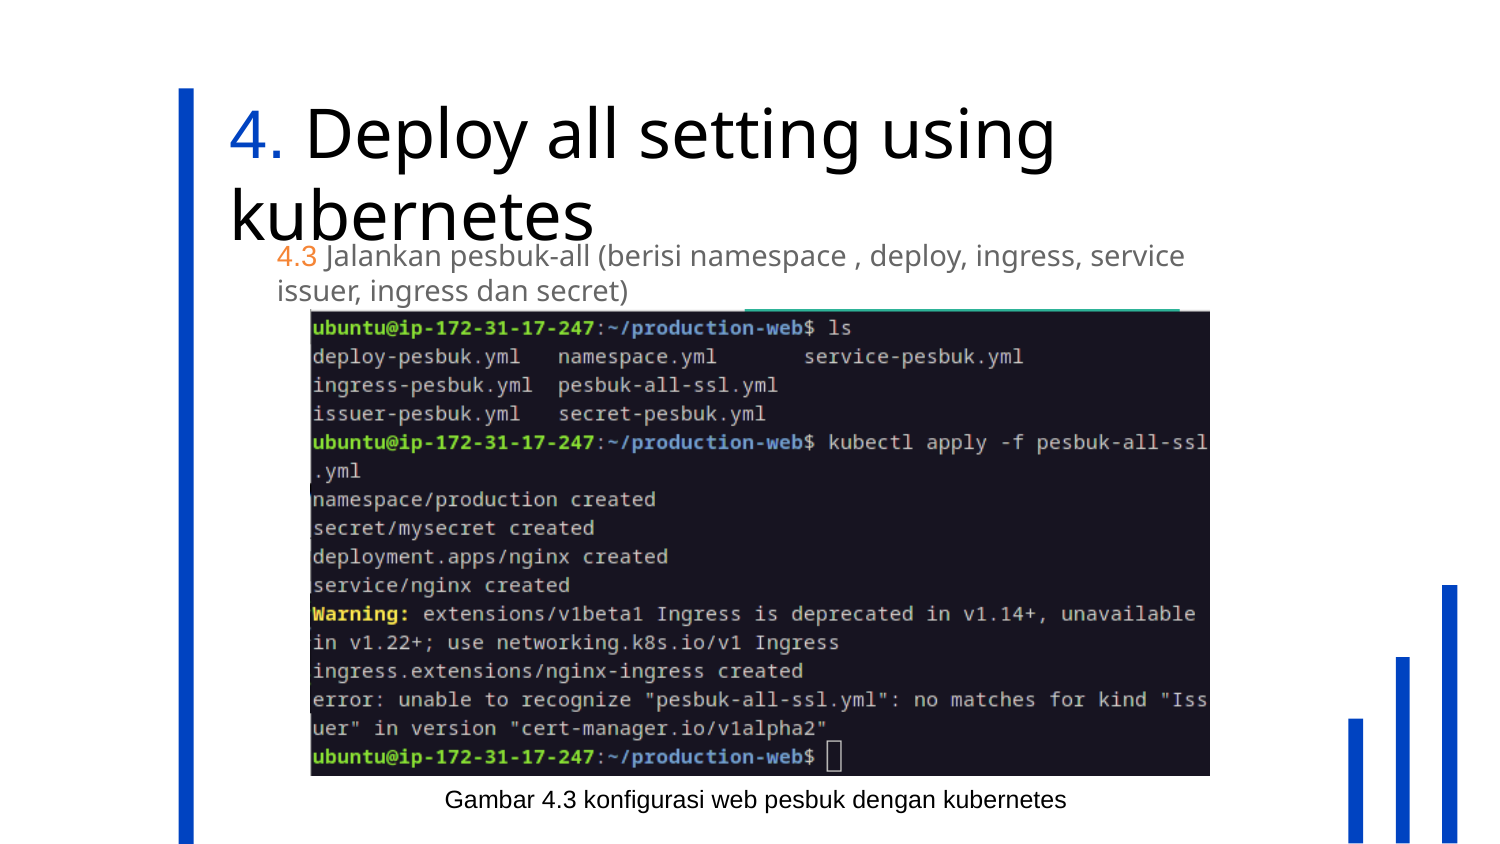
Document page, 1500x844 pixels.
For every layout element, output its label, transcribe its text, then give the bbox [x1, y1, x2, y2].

text_box Gambar 4.3 konfigurasi web pesbuk dengan kubernetes [429, 785, 1091, 821]
picture [310, 308, 1210, 777]
subtitle 4.3 Jalankan pesbuk-all (berisi namespace , deploy, ingress, service issuer, ingress dan secret) [261, 222, 1239, 317]
title 4. Deploy all setting using kubernetes [214, 9, 1443, 270]
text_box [1348, 584, 1458, 844]
